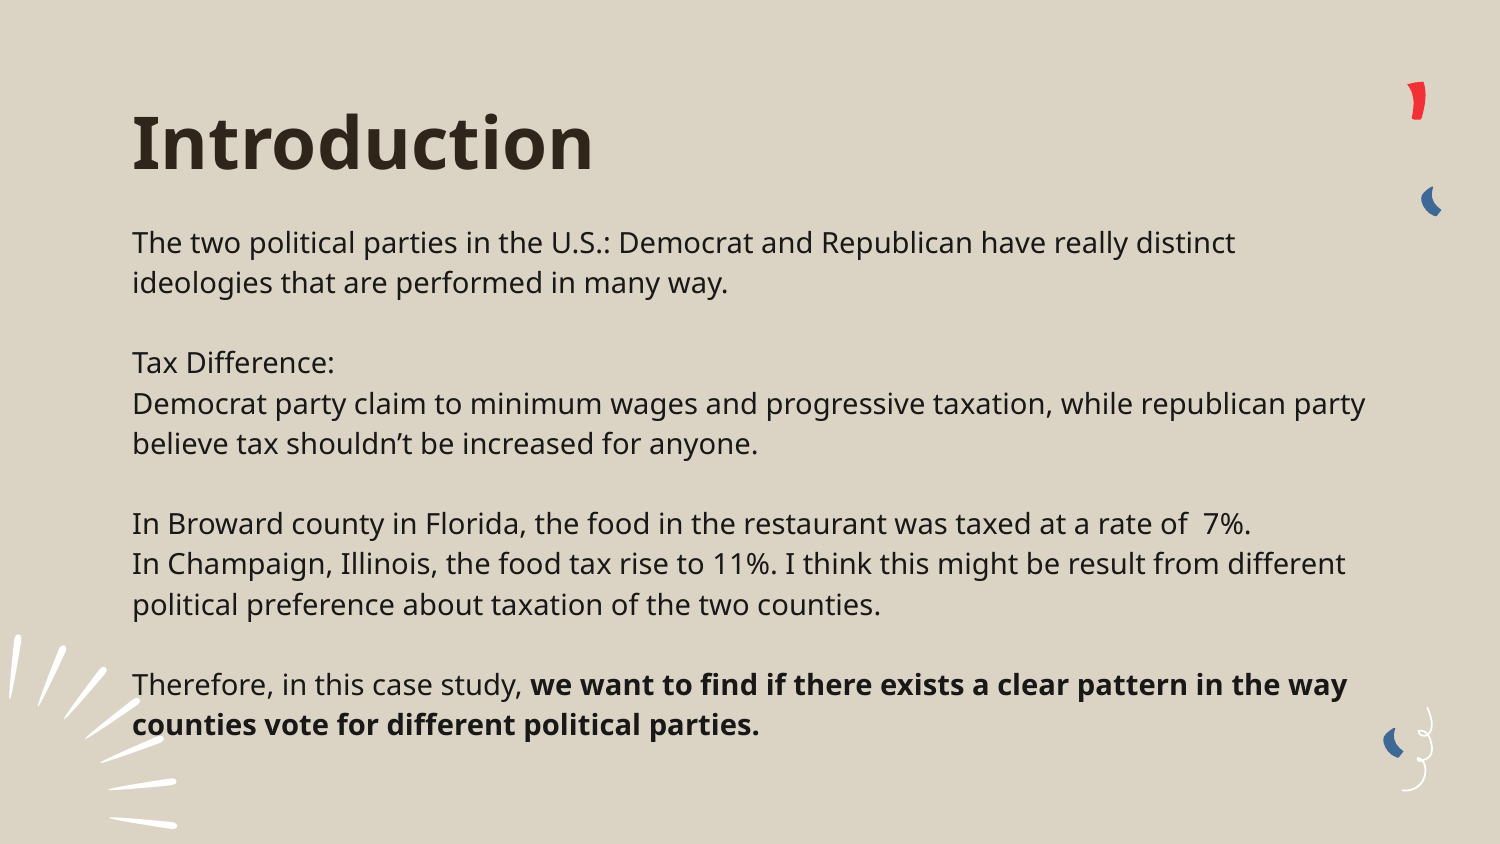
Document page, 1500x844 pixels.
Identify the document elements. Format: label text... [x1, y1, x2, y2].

list The two political parties in the U.S.: Democrat and Republican have really distinct ideologies that are performed in many way. Tax Difference: Democrat party claim to minimum wages and progressive taxation, while republican party believe tax shouldn’t be increased for anyone. In Broward county in Florida, the food in the restaurant was taxed at a rate of 7%. In Champaign, Illinois, the food tax rise to 11%. I think this might be result from different political preference about taxation of the two counties. Therefore, in this case study, we want to find if there exists a clear pattern in the way counties vote for different political parties. [116, 204, 1383, 756]
title Introduction [116, 81, 1383, 194]
